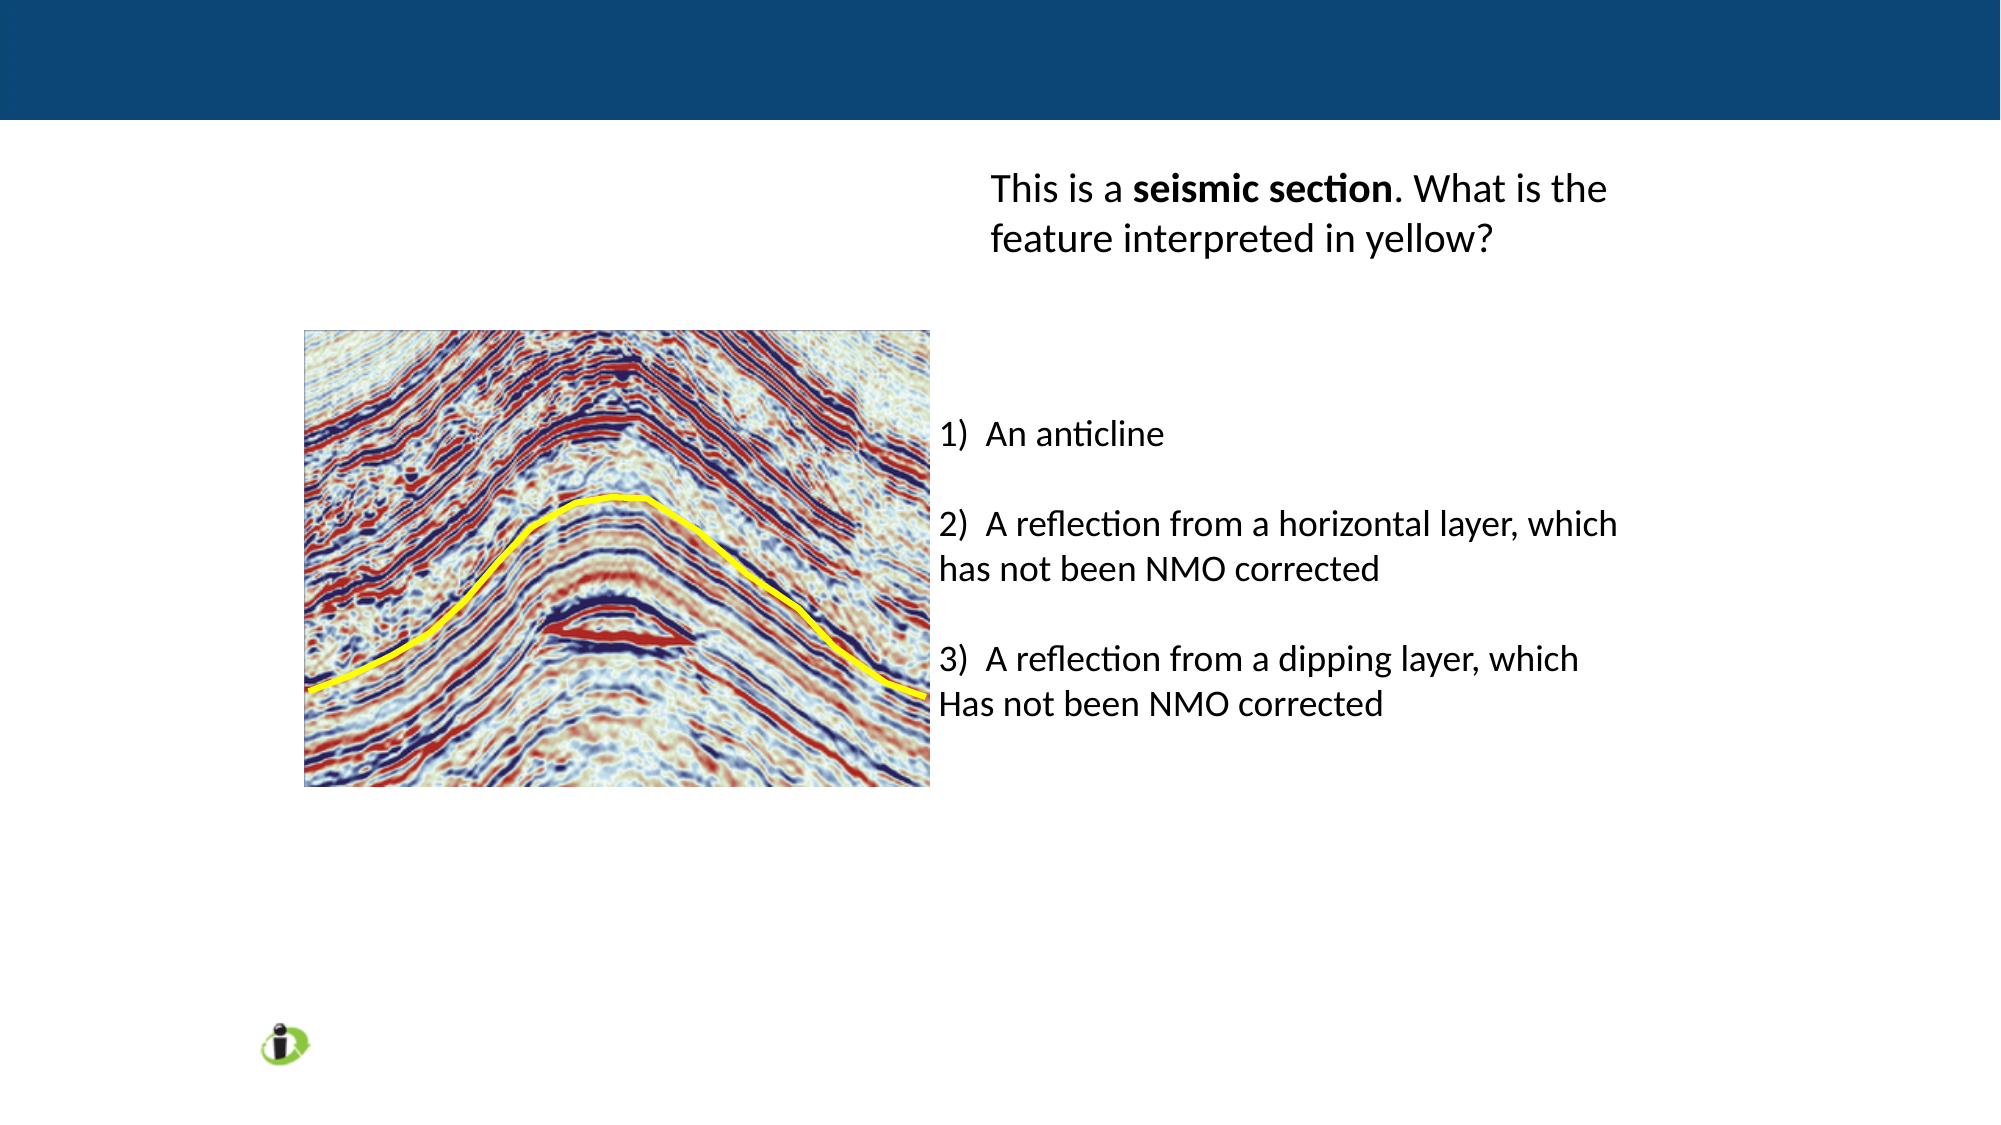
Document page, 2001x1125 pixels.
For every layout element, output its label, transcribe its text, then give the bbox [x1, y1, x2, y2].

text_box 1) An anticline 2) A reflection from a horizontal layer, which has not been NMO corrected 3) A reflection from a dipping layer, which Has not been NMO corrected [923, 401, 1747, 821]
text_box This is a seismic section. What is the feature interpreted in yellow? [976, 153, 1626, 269]
picture [0, 0, 2001, 120]
picture [304, 329, 930, 787]
picture [260, 1020, 311, 1072]
